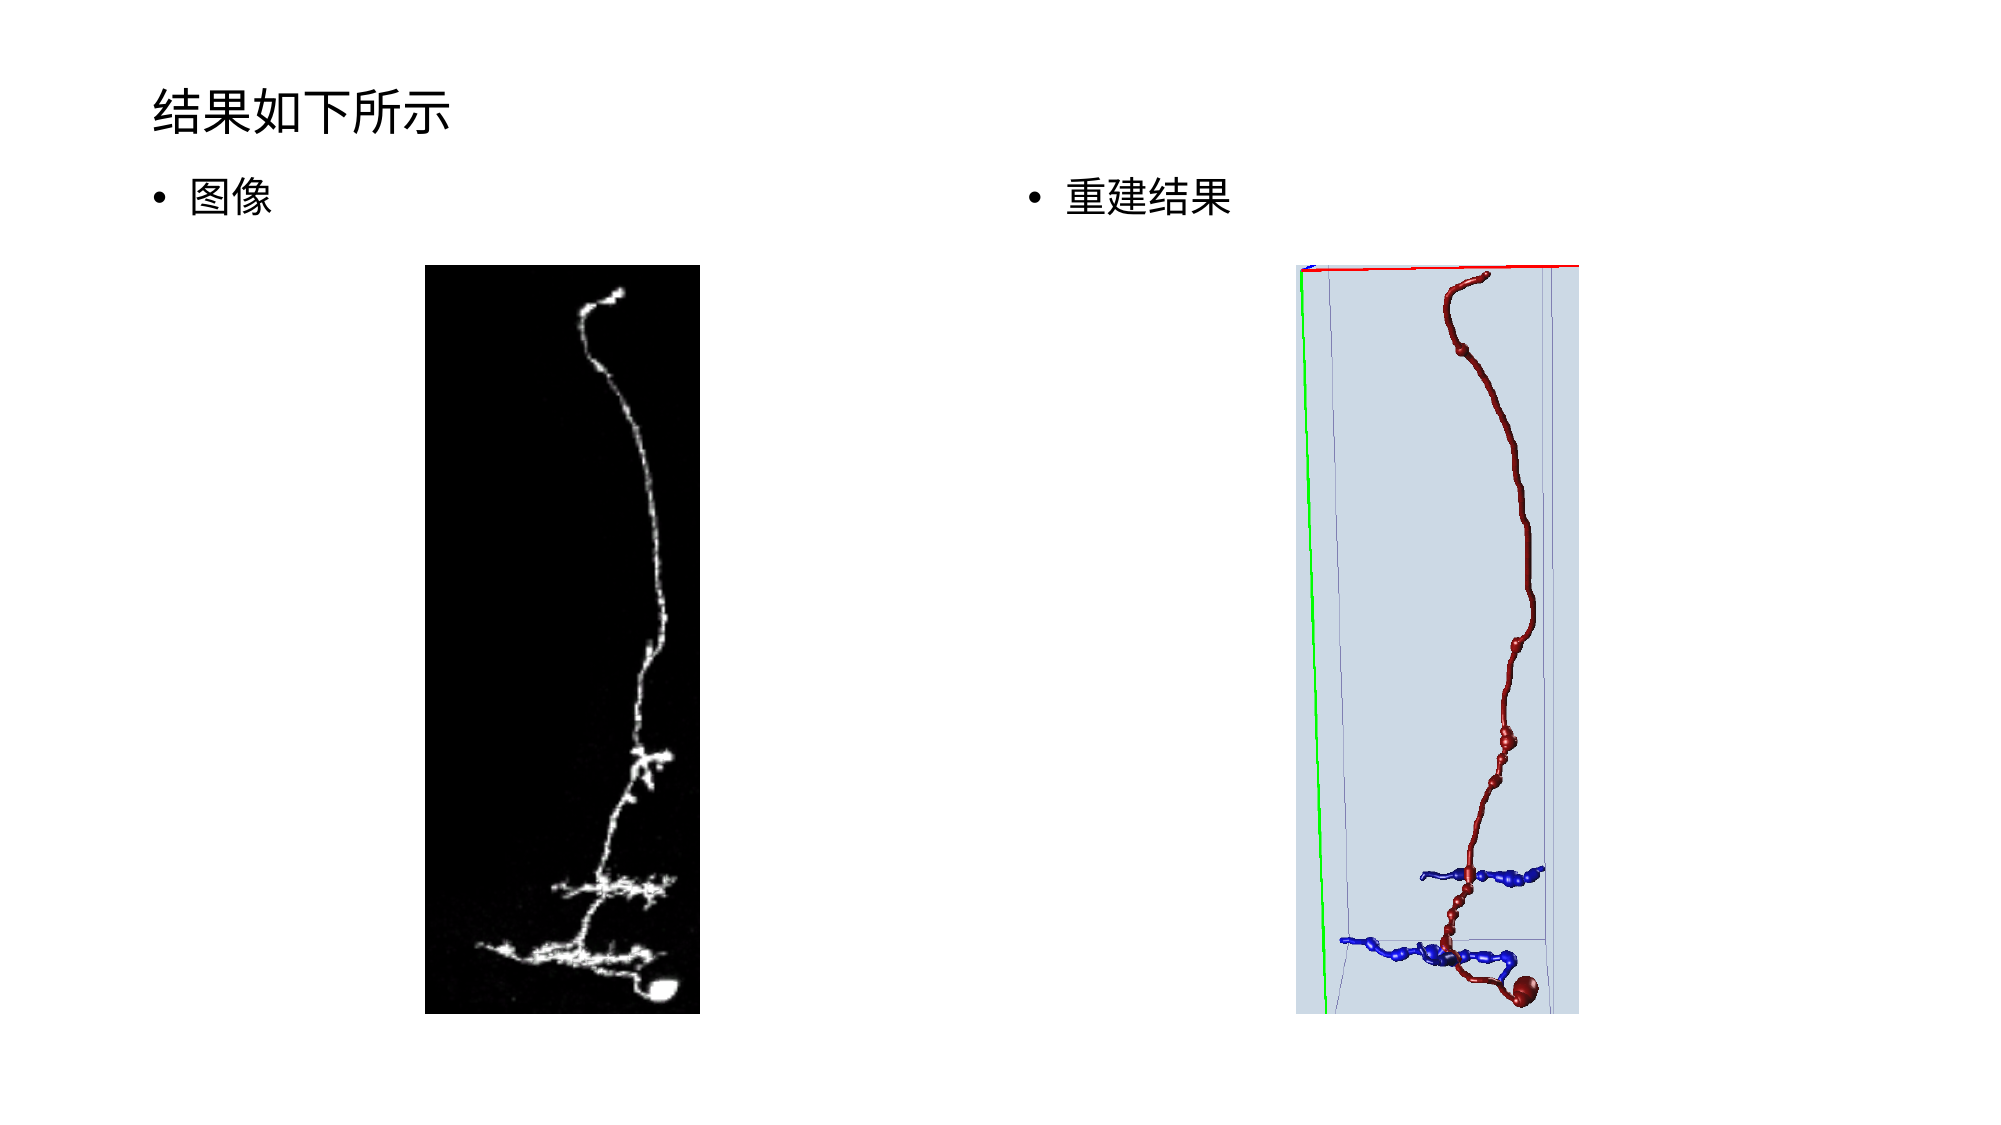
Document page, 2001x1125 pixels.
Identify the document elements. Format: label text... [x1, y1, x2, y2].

list 图像 [137, 169, 988, 1014]
picture [425, 265, 700, 1014]
title 结果如下所示 [137, 59, 1863, 170]
picture [1296, 265, 1579, 1014]
list 重建结果 [1012, 169, 1863, 1014]
